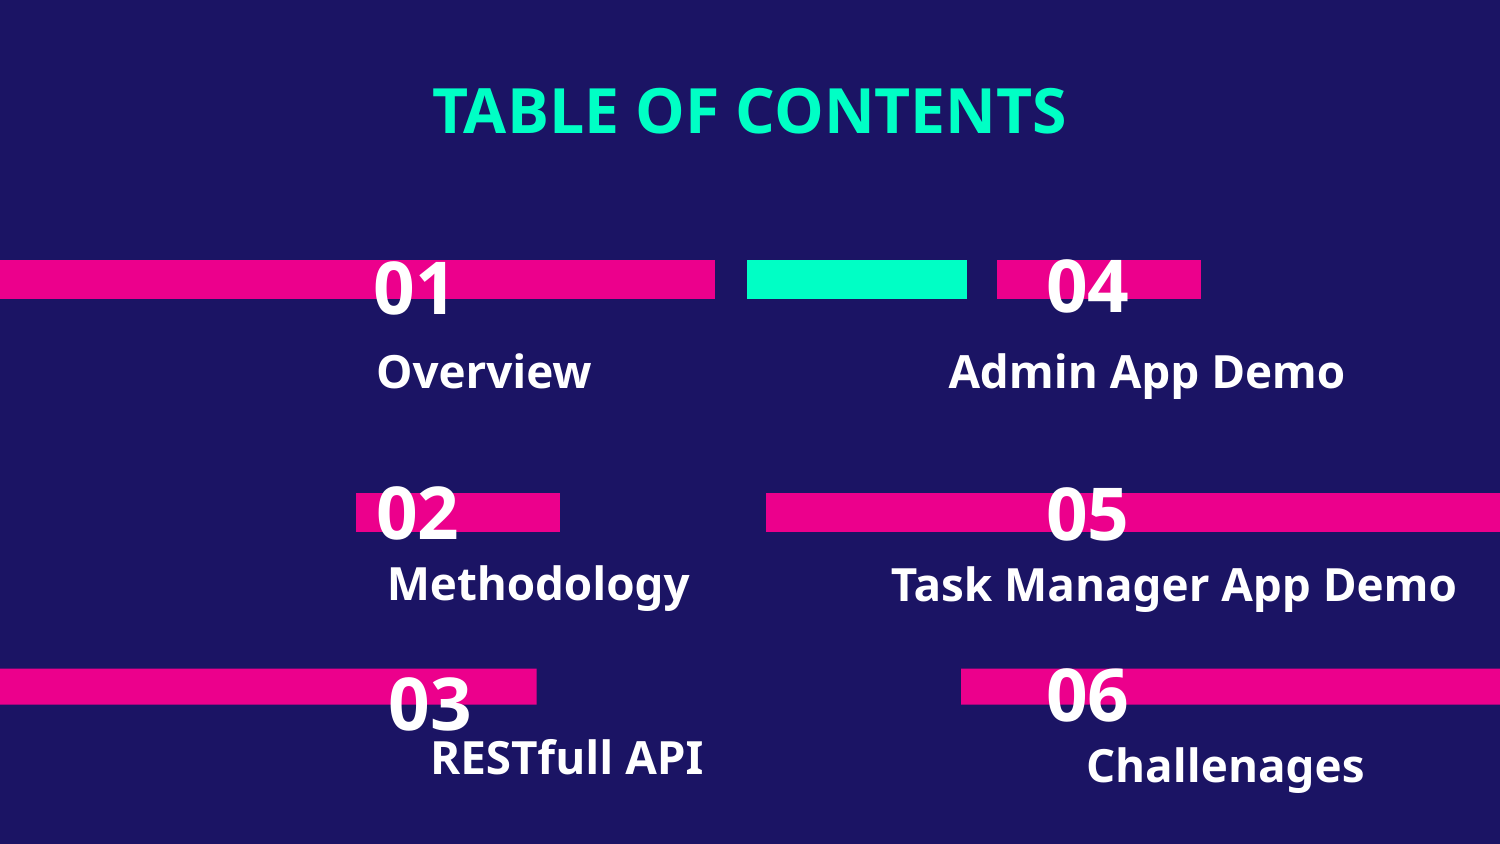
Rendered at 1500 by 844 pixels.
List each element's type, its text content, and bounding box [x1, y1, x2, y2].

text_box 03 [132, 705, 488, 745]
text_box Overview [361, 342, 717, 413]
text_box 02 [361, 514, 717, 554]
text_box Admin App Demo [789, 342, 1361, 413]
text_box Task Manager App Demo [854, 555, 1473, 626]
text_box [0, 668, 537, 705]
text_box 04 [789, 286, 1145, 327]
text_box Methodology [361, 554, 717, 625]
text_box 06 [789, 696, 1145, 737]
text_box TABLE OF CONTENTS [209, 56, 1291, 166]
text_box Challenages [1024, 736, 1380, 807]
text_box 01 [359, 289, 715, 329]
text_box RESTfull API [363, 729, 719, 800]
text_box [961, 668, 1500, 705]
text_box 05 [789, 515, 1145, 556]
